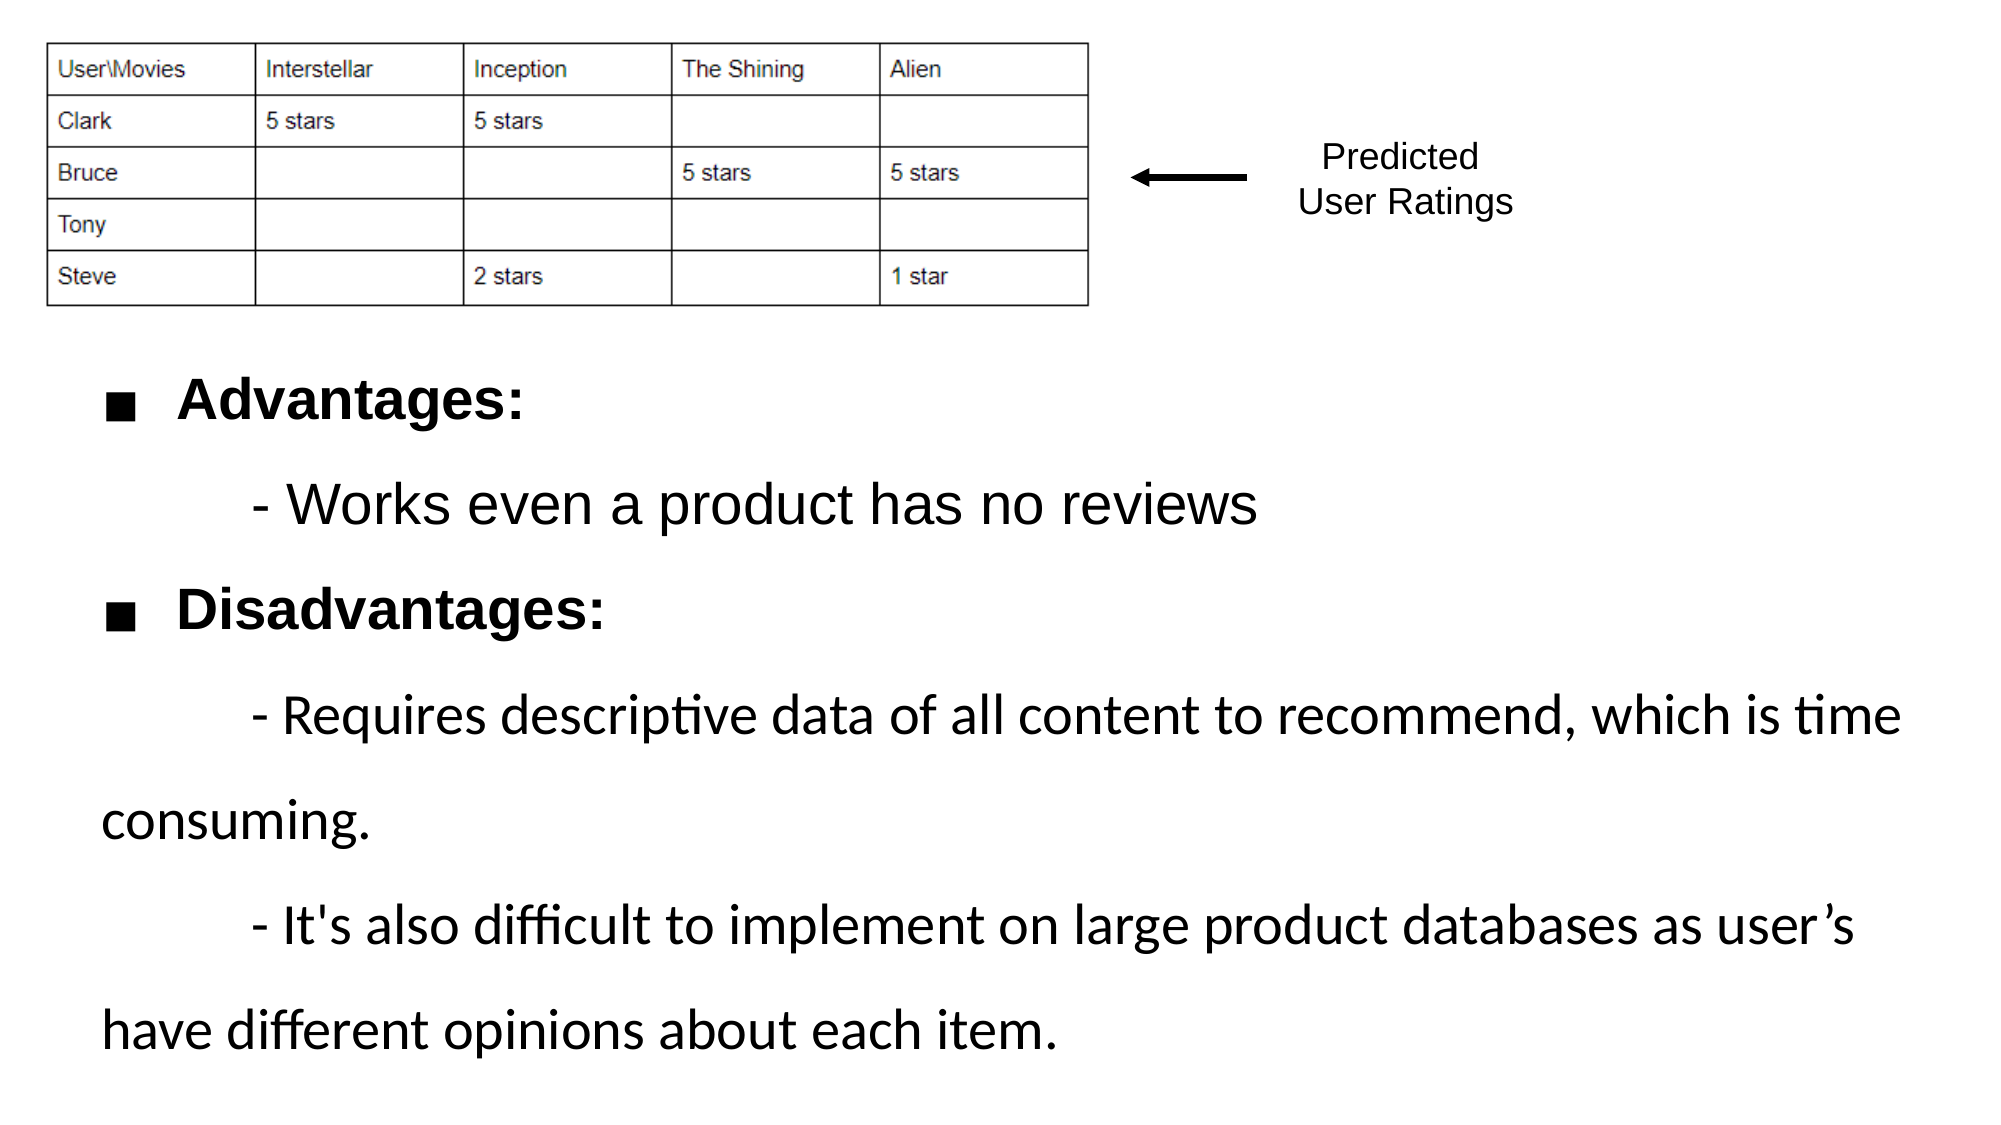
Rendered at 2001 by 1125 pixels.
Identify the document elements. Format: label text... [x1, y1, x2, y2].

picture [39, 35, 1097, 320]
text_box Advantages: - Works even a product has no reviews Disadvantages: - Requires descriptive data of all content to recommend, which is time consuming. - It's also difficult to implement on large product databases as user’s have different opinions about each item. [86, 318, 1955, 1069]
text_box Predicted User Ratings [1281, 124, 1531, 230]
